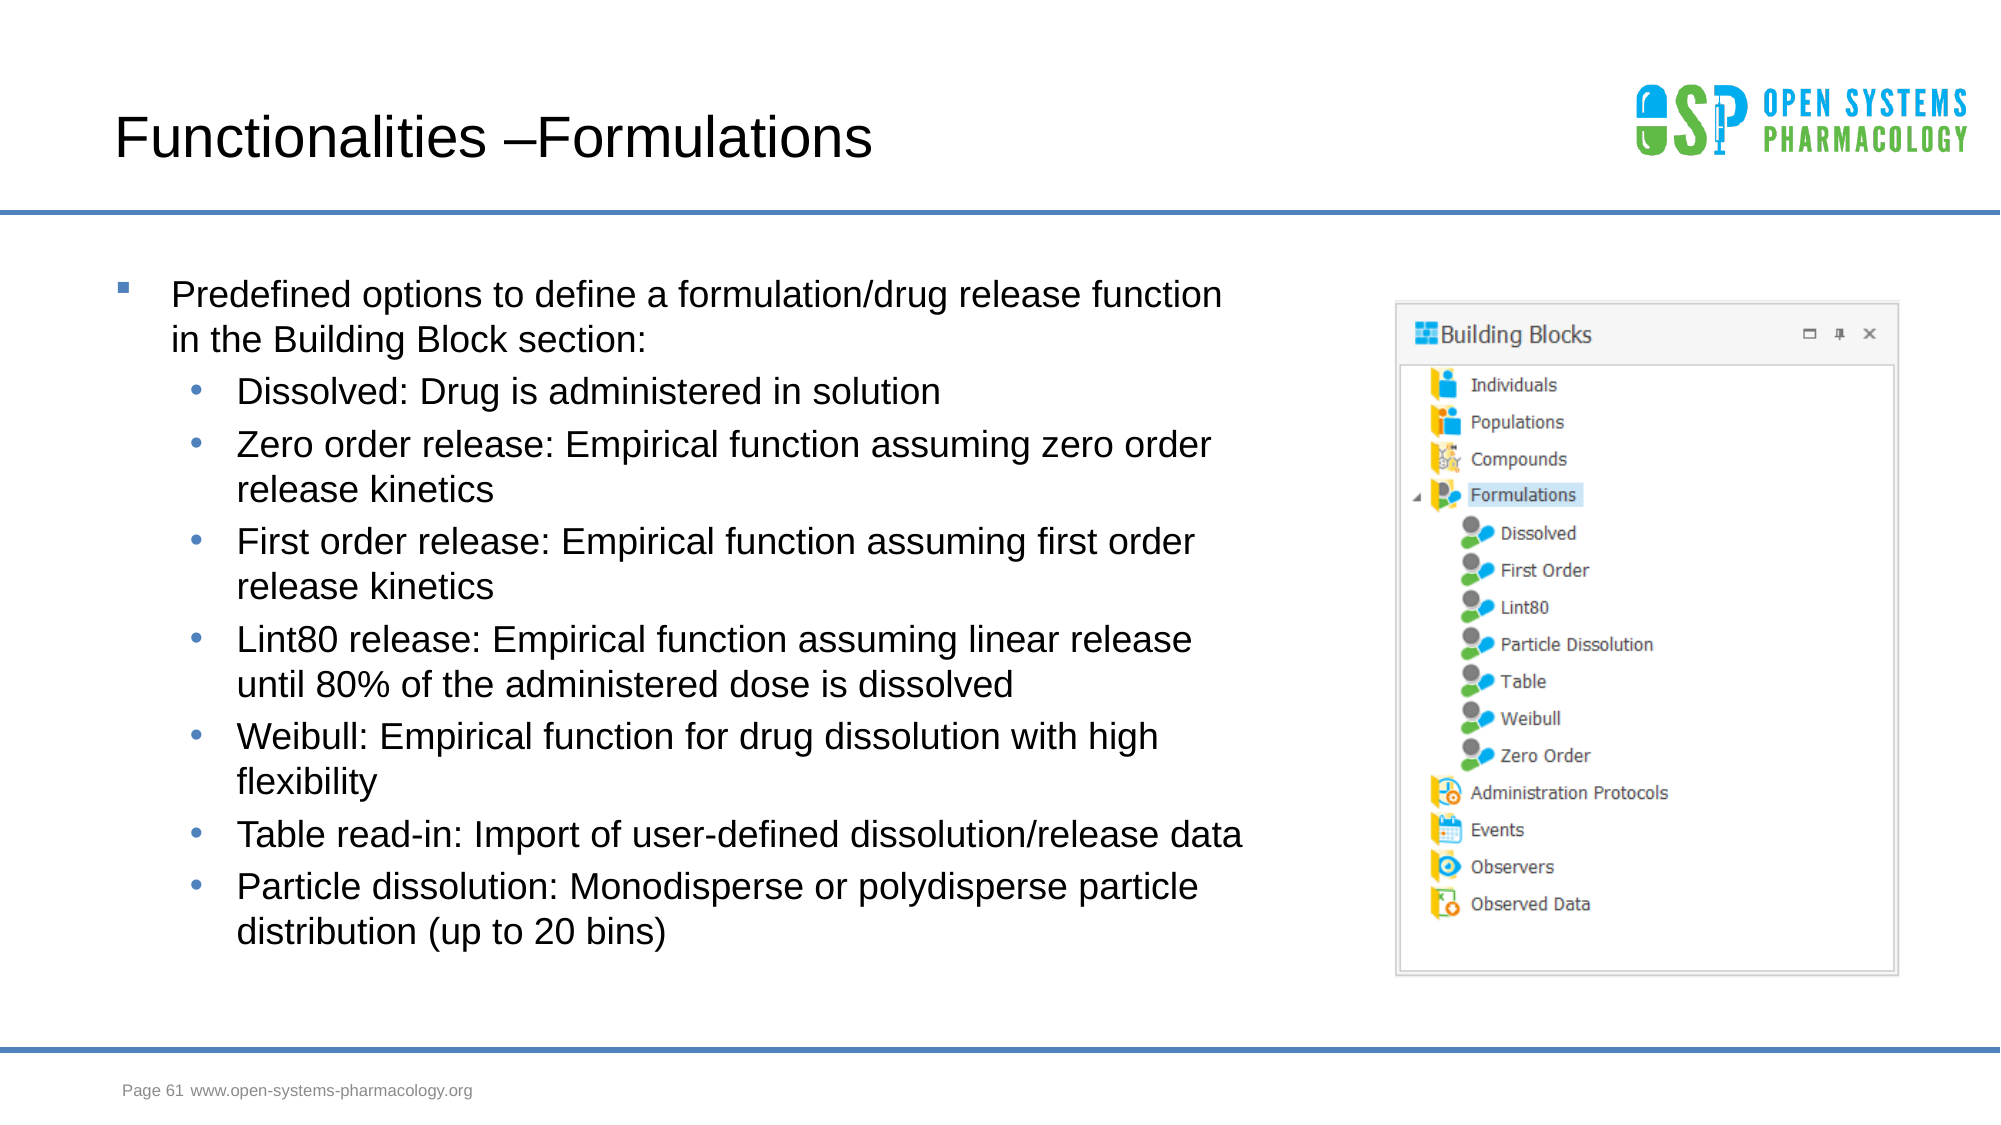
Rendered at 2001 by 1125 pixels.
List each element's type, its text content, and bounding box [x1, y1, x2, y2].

slide_number Page 61 [79, 1053, 185, 1125]
title Functionalities –Formulations [99, 45, 1599, 224]
list Predefined options to define a formulation/drug release function in the Building Block section: Dissolved: Drug is administered in solution Zero order release: Empirical function assuming zero order release kinetics First order release: Empirical function assuming first order release kinetics Lint80 release: Empirical function assuming linear release until 80% of the administered dose is dissolved Weibull: Empirical function for drug dissolution with high flexibility Table read-in: Import of user-defined dissolution/release data Particle dissolution: Monodisperse or polydisperse particle distribution (up to 20 bins) [99, 262, 1262, 1005]
picture [1394, 299, 1901, 978]
footer www.open-systems-pharmacology.org [190, 1053, 1504, 1125]
picture [1622, 71, 1984, 169]
